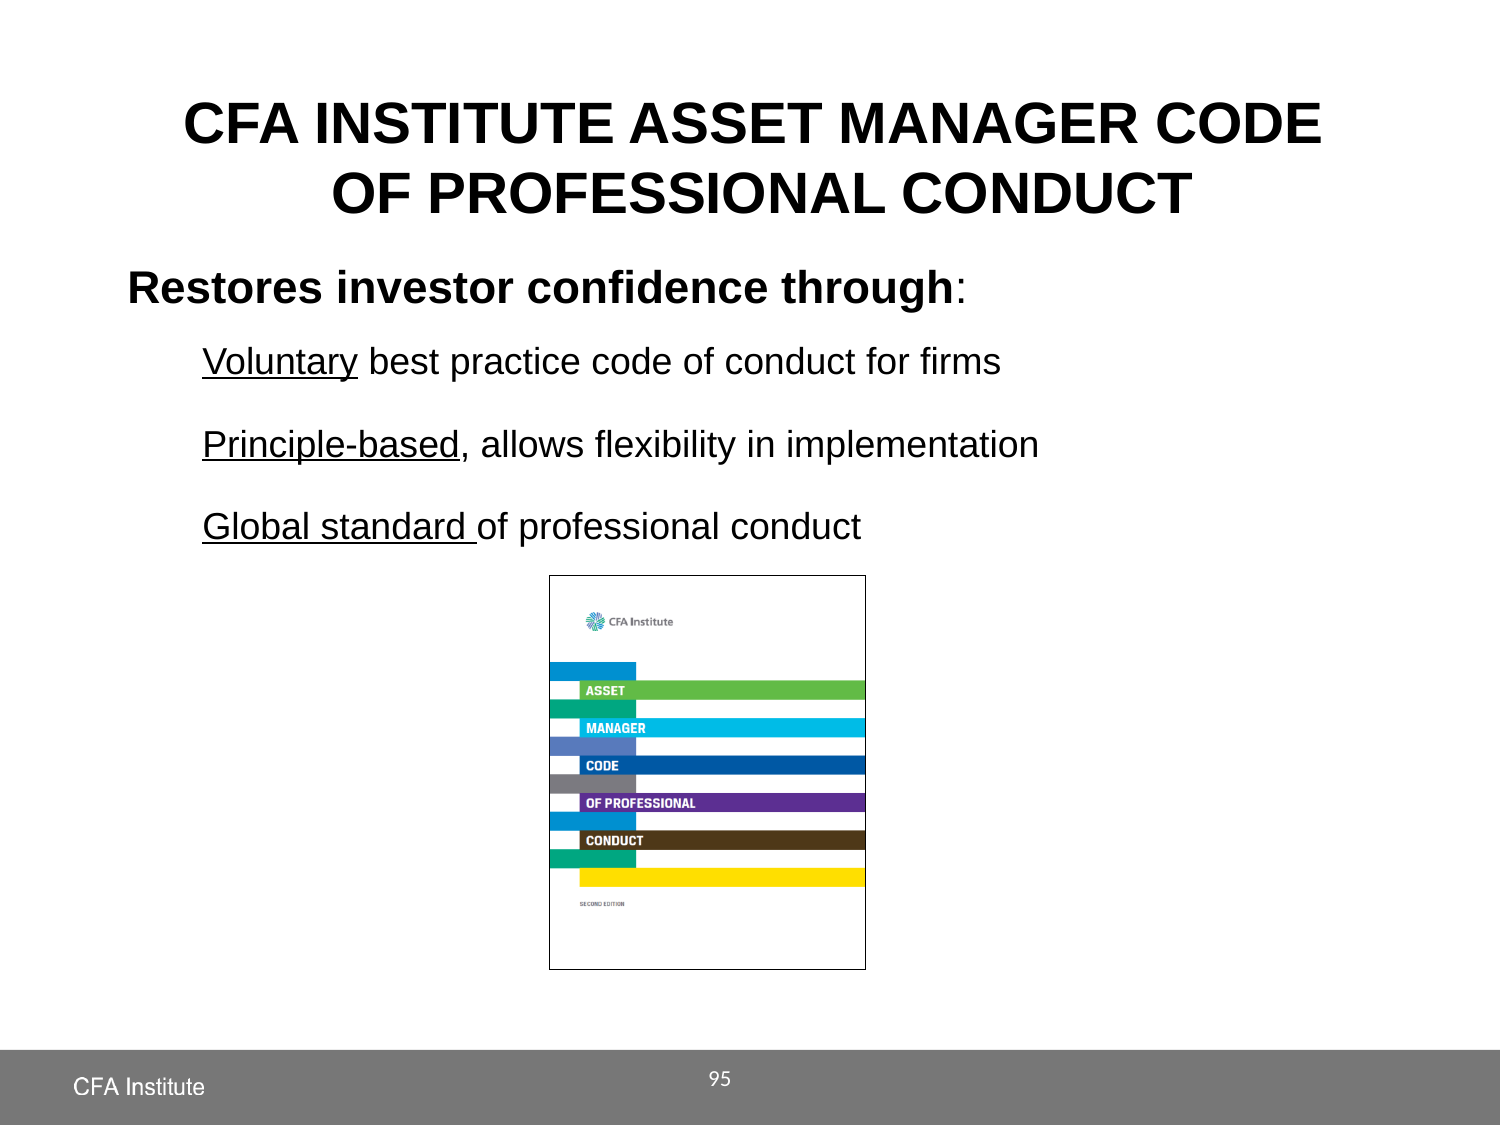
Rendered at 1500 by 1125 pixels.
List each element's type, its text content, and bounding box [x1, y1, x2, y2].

text_box Restores investor confidence through: Voluntary best practice code of conduct for firms Principle-based, allows flexibility in implementation Global standard of professional conduct [112, 249, 1425, 555]
slide_number 94 [655, 1047, 785, 1108]
title CFA Institute Asset manager code of professional conduct [75, 45, 1449, 233]
picture [74, 1077, 204, 1095]
picture [549, 574, 867, 970]
